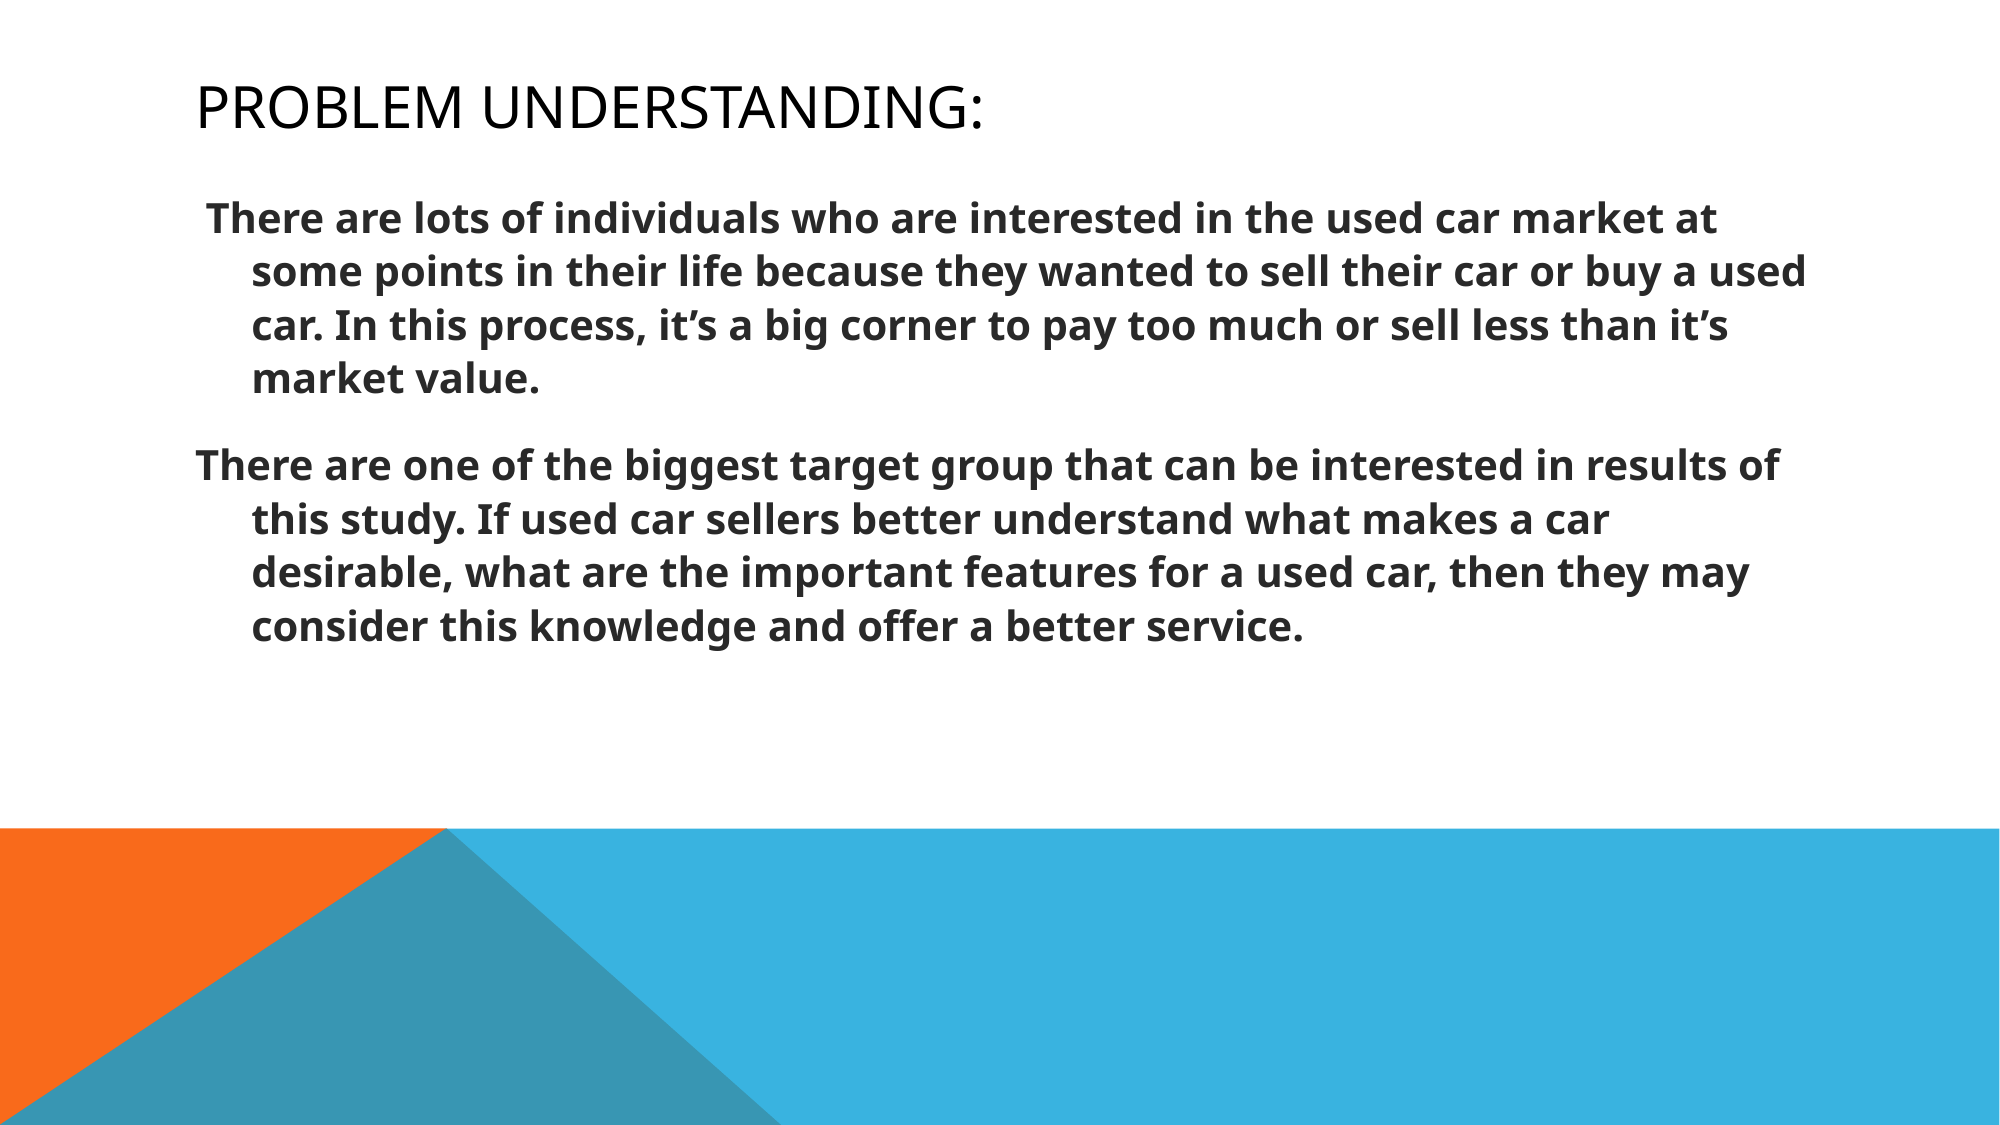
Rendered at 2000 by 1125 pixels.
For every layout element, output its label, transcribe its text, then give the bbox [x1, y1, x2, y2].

title Problem Understanding: [179, 60, 1825, 150]
list There are lots of individuals who are interested in the used car market at some points in their life because they wanted to sell their car or buy a used car. In this process, it’s a big corner to pay too much or sell less than it’s market value. There are one of the biggest target group that can be interested in results of this study. If used car sellers better understand what makes a car desirable, what are the important features for a used car, then they may consider this knowledge and offer a better service. [179, 180, 1825, 768]
